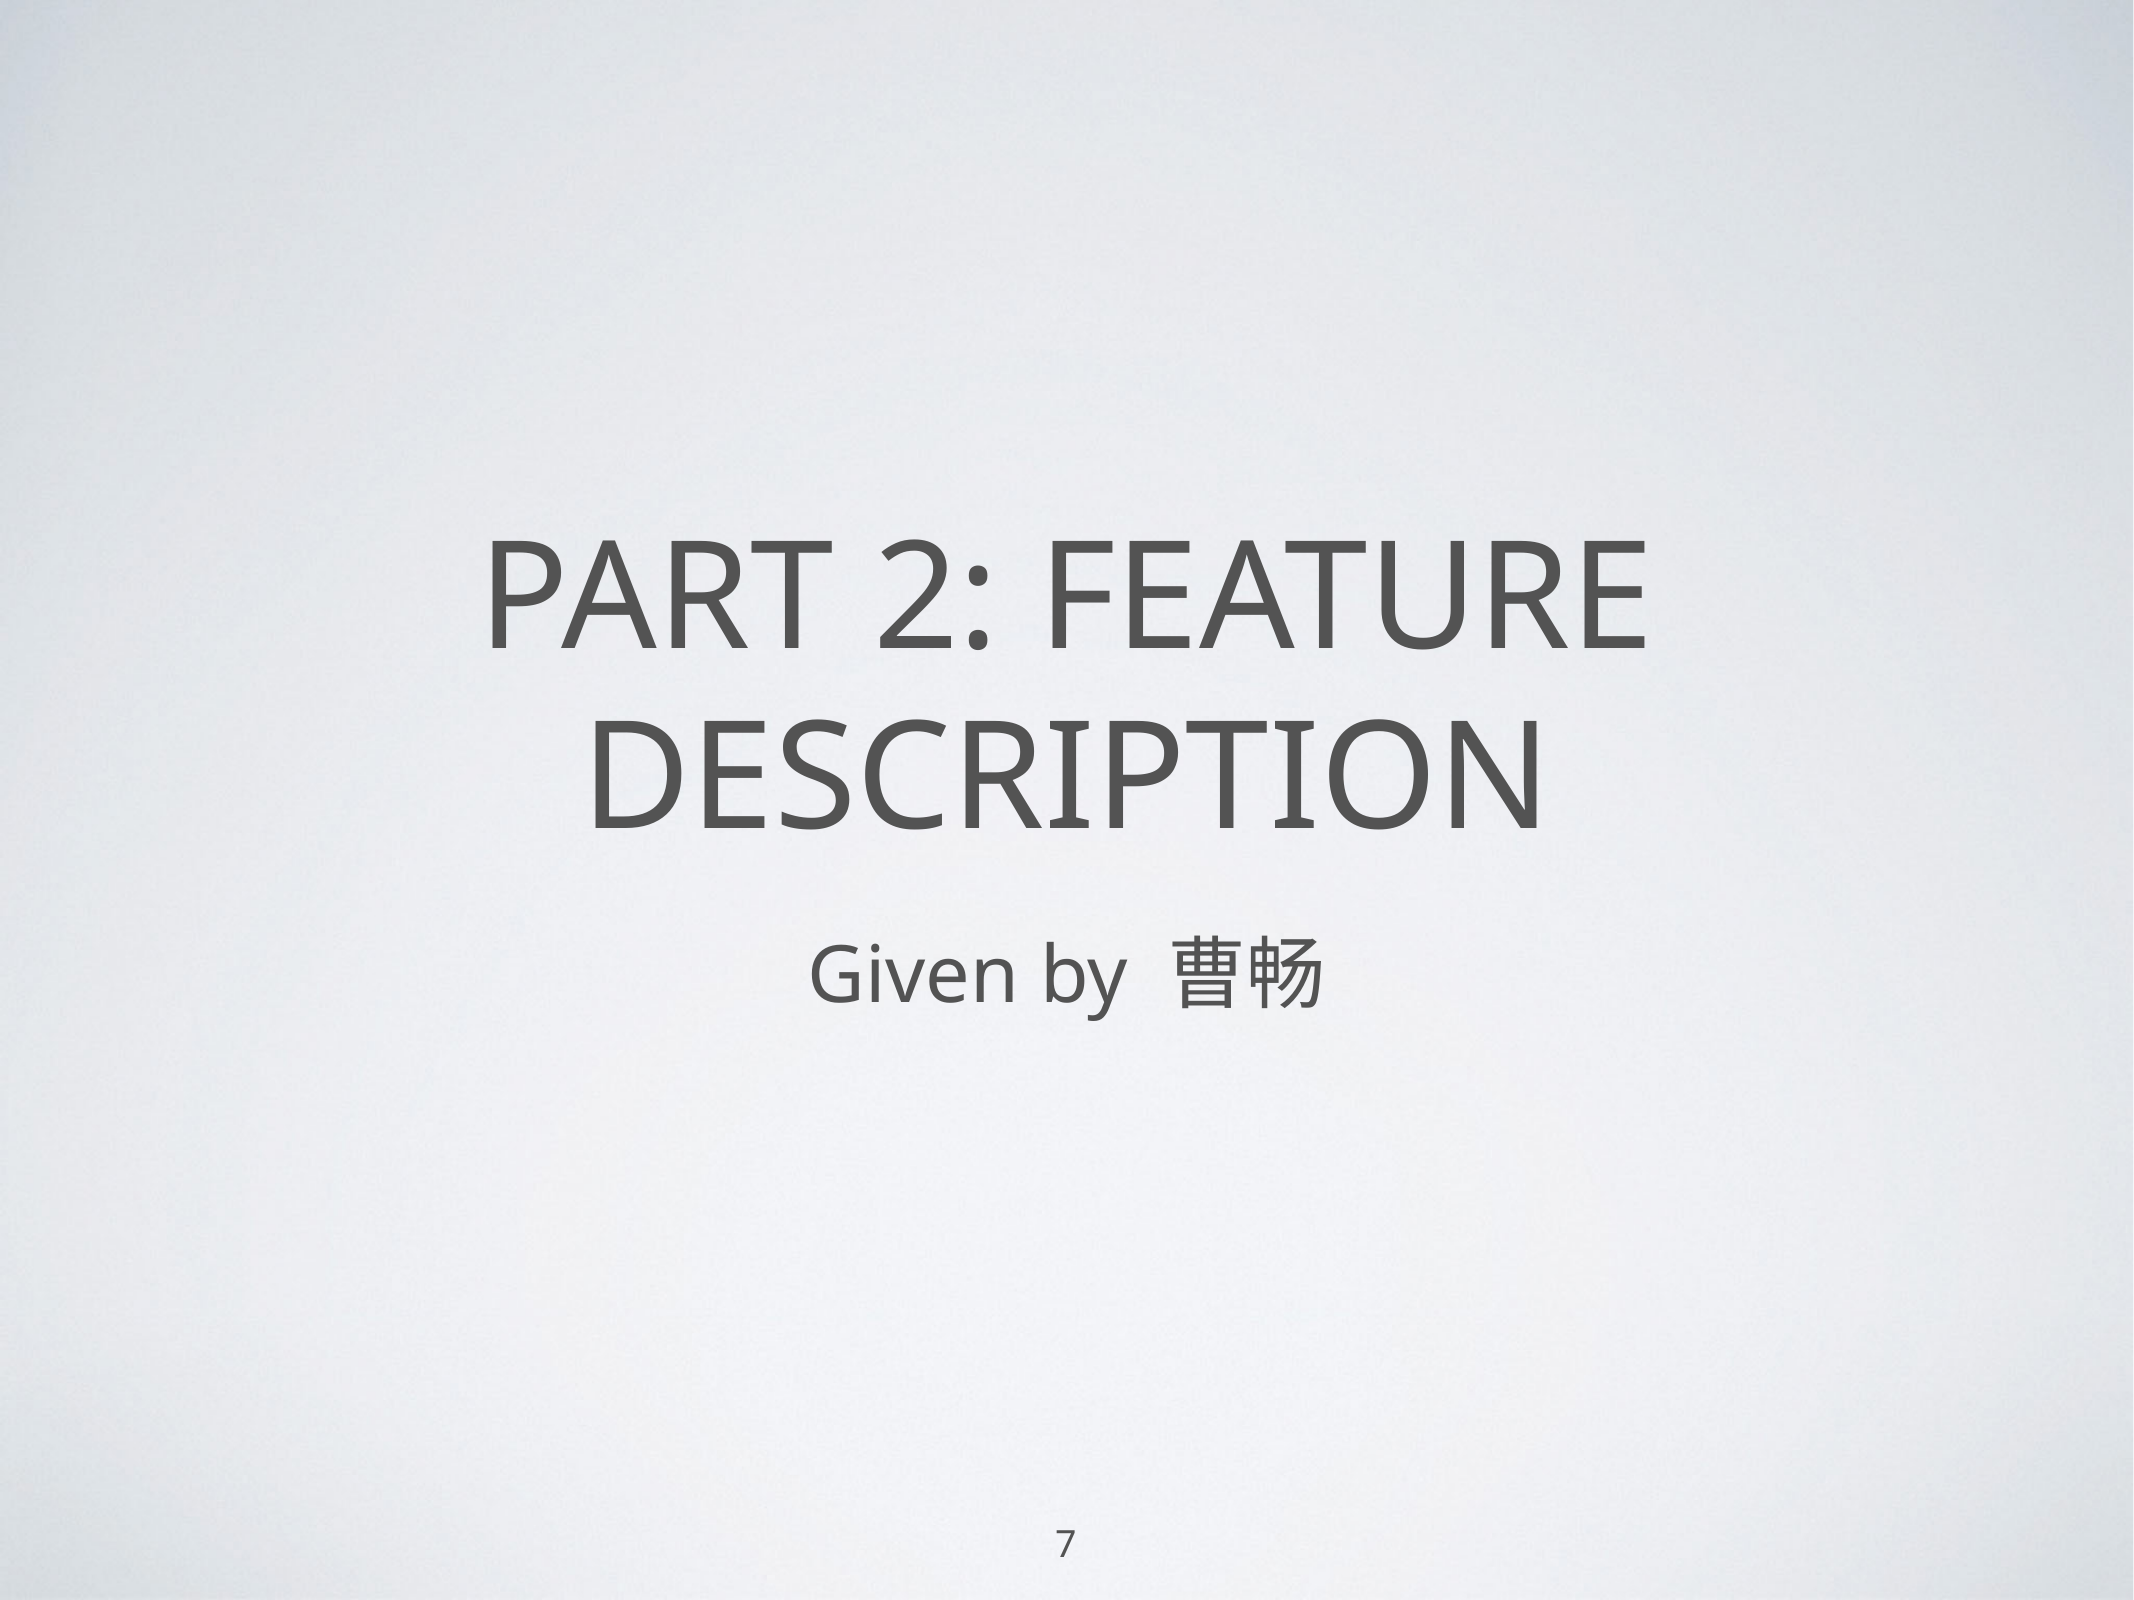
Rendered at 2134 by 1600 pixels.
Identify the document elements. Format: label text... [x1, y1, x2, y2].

title Part 2: Feature description [57, 334, 2076, 864]
slide_number 7 [1046, 1520, 1085, 1580]
subtitle Given by 曹畅 [57, 864, 2076, 1078]
picture [0, 0, 2134, 1600]
